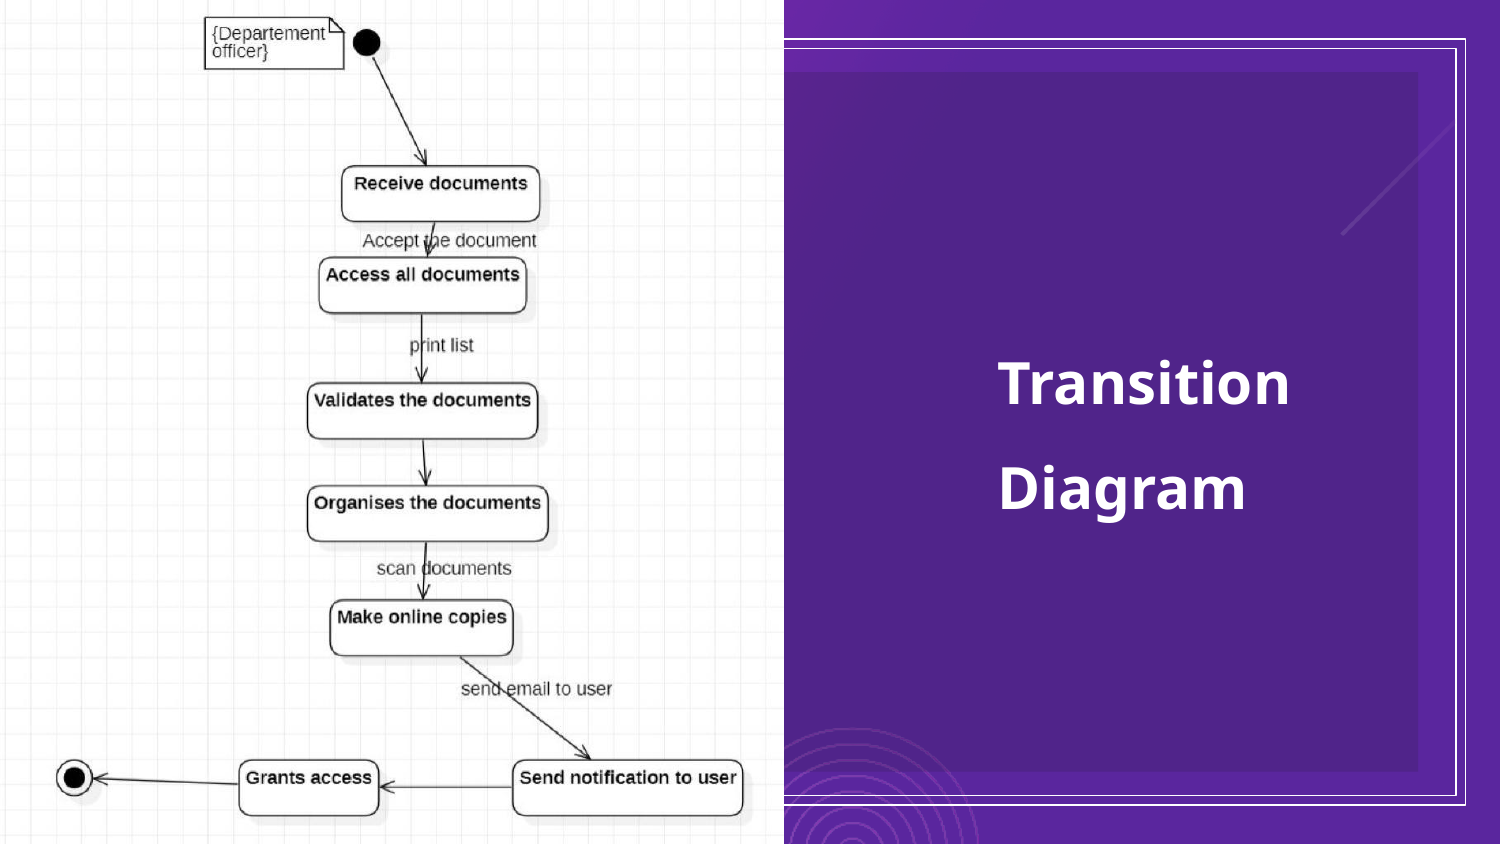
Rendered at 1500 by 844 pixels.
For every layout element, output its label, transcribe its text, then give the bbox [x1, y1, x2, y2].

title Transition Diagram [982, 86, 1385, 758]
picture [0, 0, 1500, 844]
